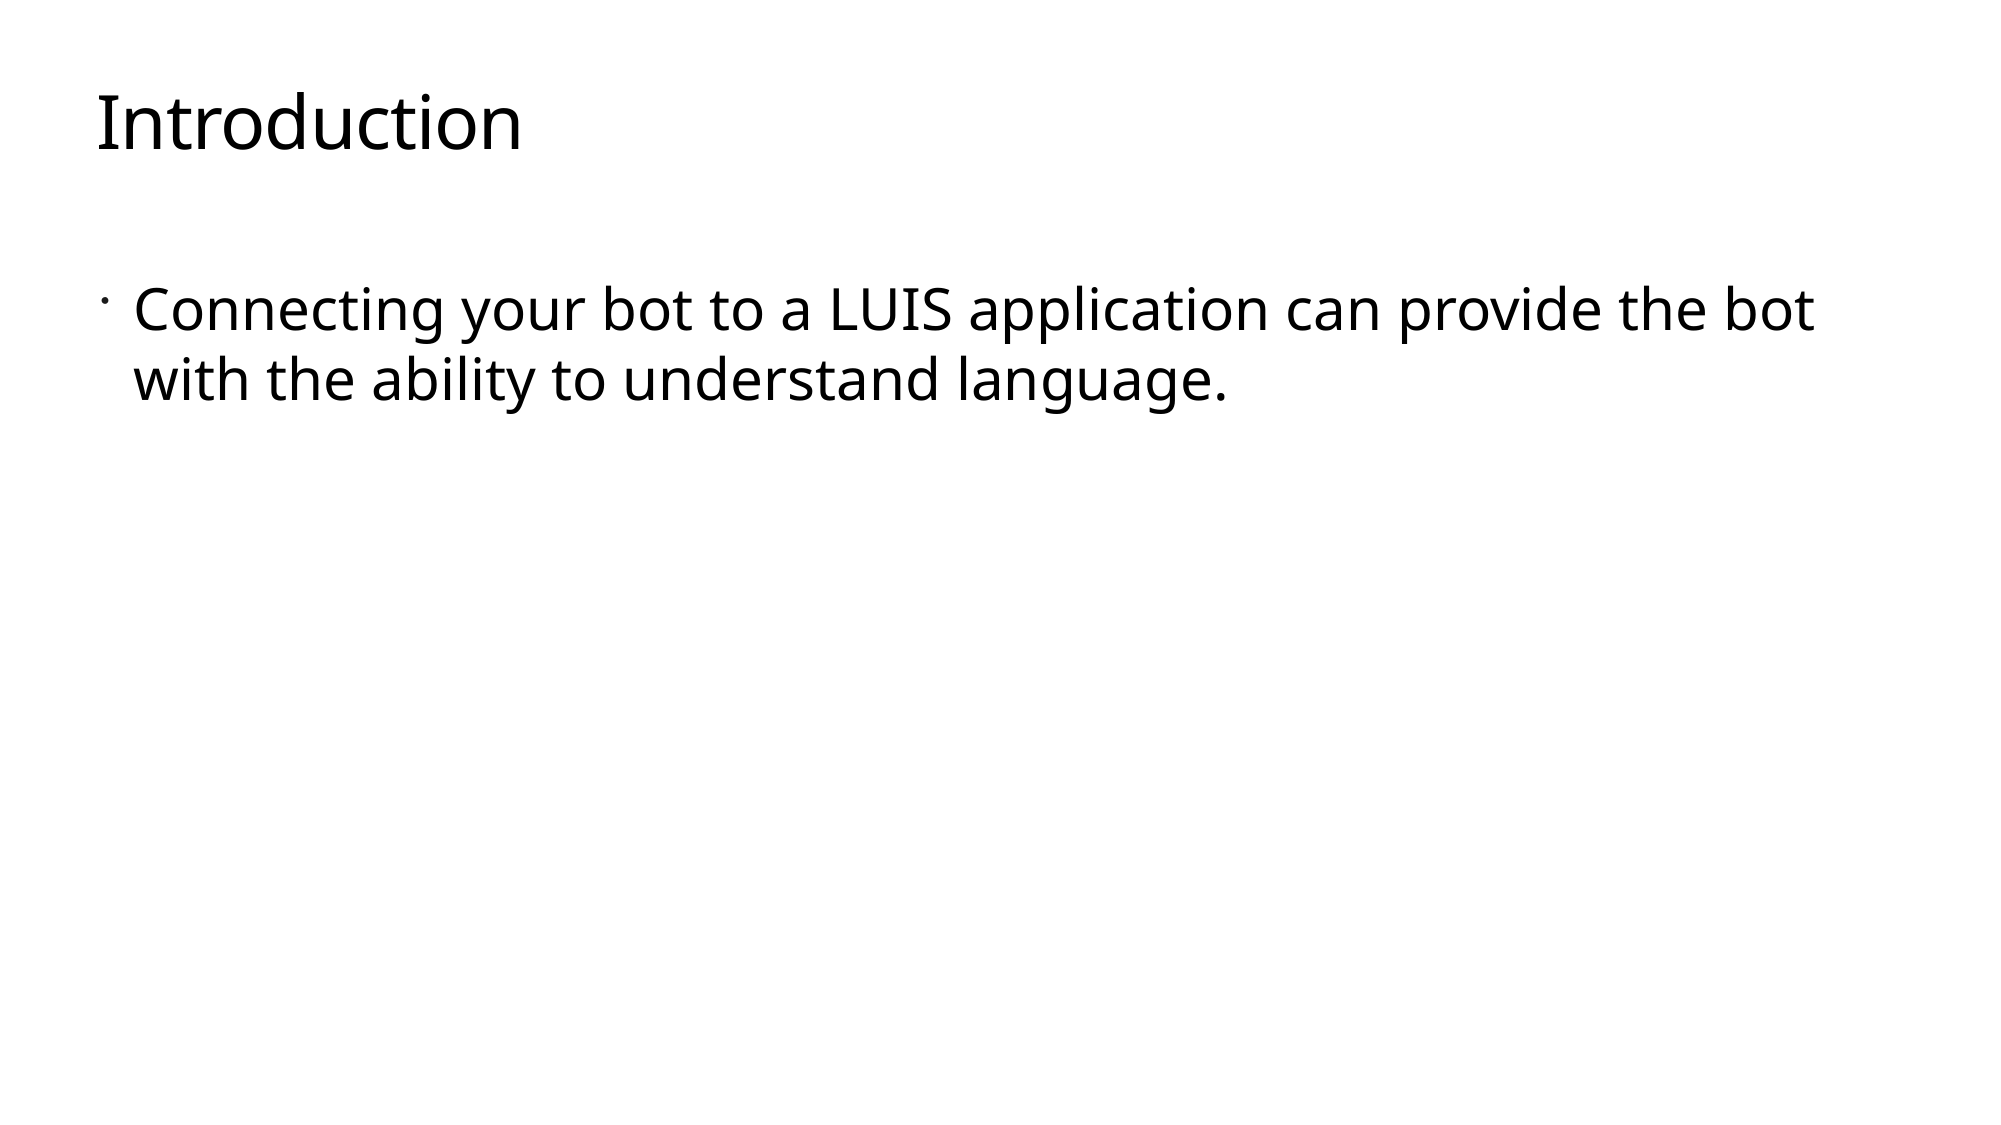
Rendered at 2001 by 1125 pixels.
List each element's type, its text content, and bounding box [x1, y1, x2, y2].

list Connecting your bot to a LUIS application can provide the bot with the ability to understand language. [96, 272, 1896, 414]
title Introduction [96, 75, 1904, 166]
